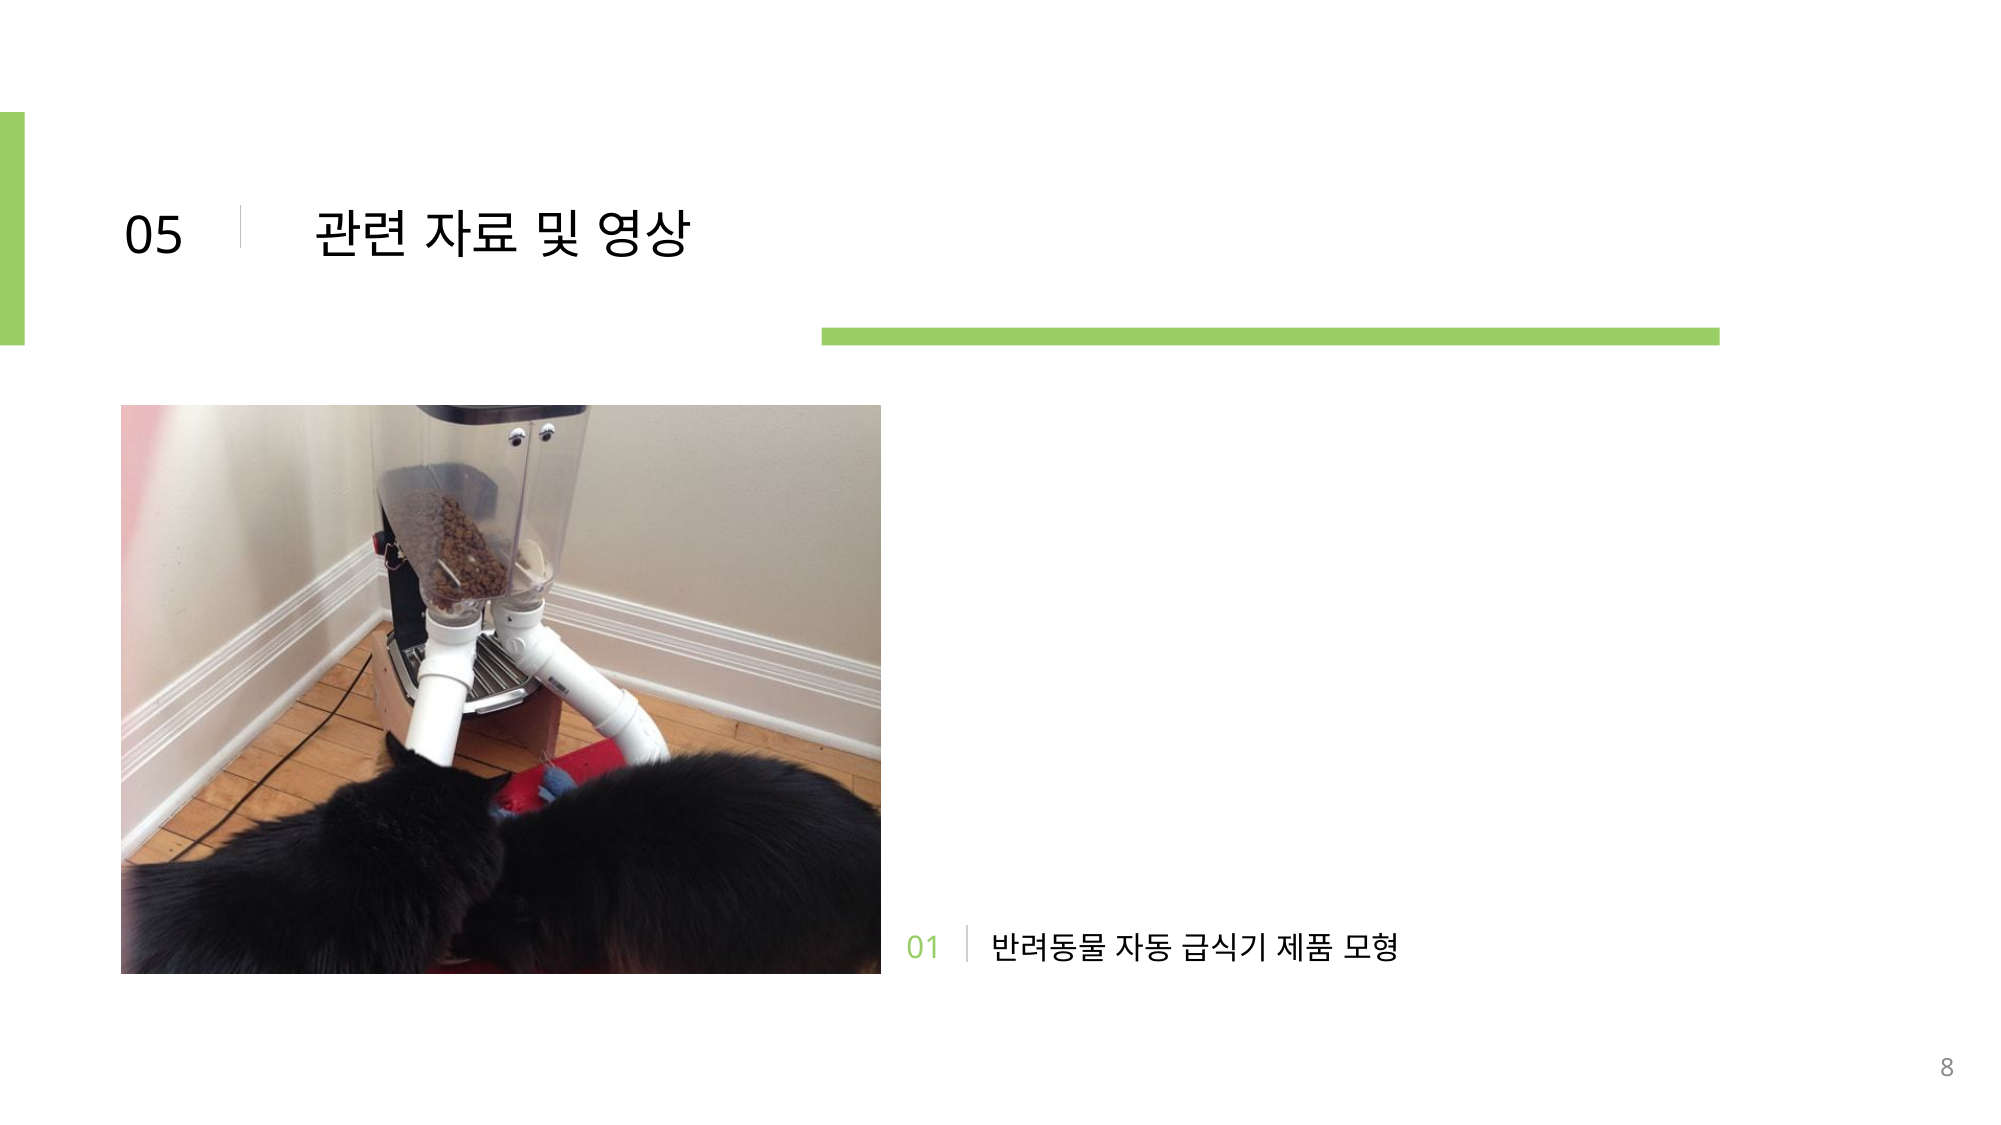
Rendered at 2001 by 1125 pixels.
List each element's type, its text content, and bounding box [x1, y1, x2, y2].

text_box 반려동물 자동 급식기 제품 모형 [977, 920, 1454, 973]
picture [121, 405, 881, 974]
text_box 01 [891, 920, 958, 973]
text_box 관련 자료 및 영상 [299, 193, 770, 272]
slide_number 8 [1519, 1038, 1970, 1099]
text_box 05 [110, 193, 215, 272]
text_box [821, 326, 1721, 346]
text_box [0, 111, 26, 346]
